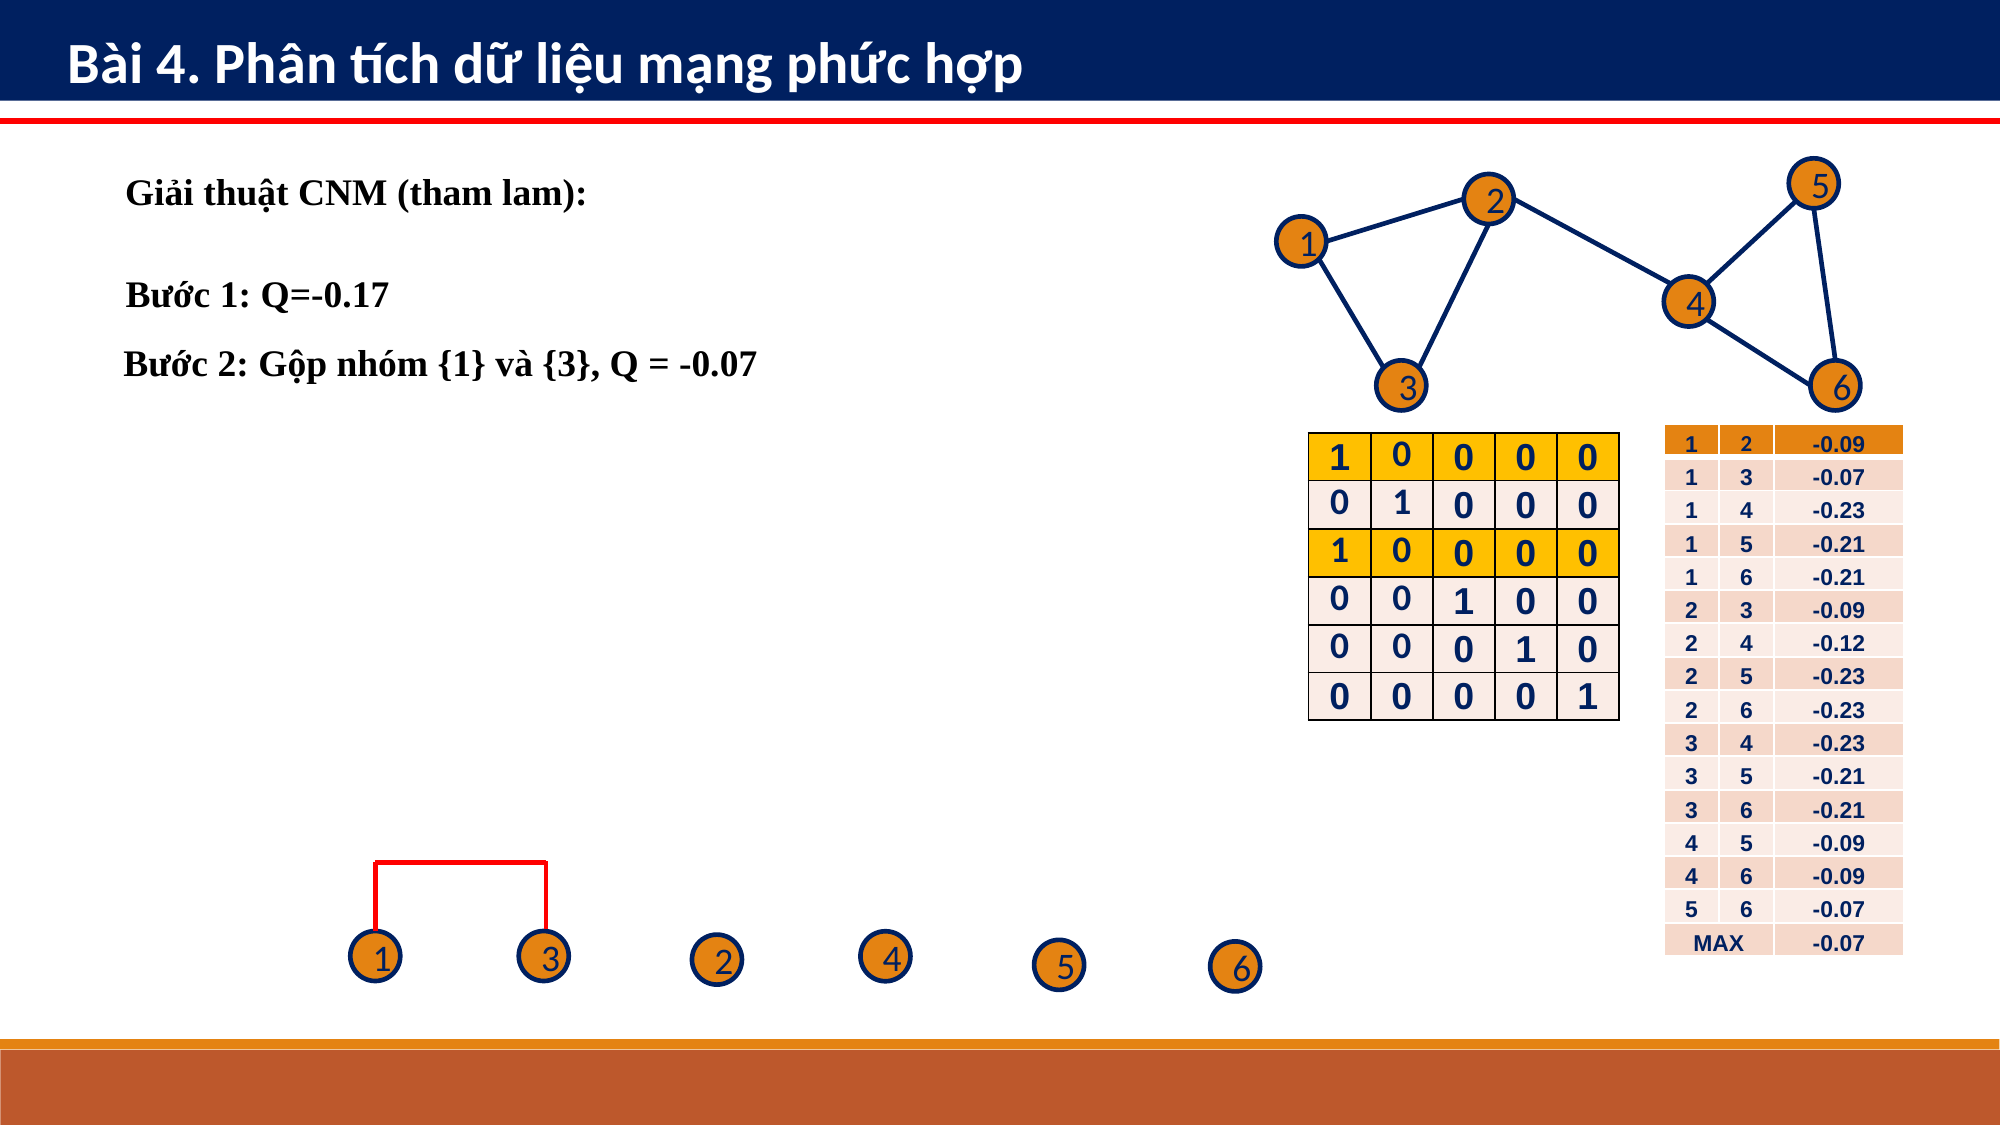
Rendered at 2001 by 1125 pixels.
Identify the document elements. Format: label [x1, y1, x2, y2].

table_cell [1720, 791, 1773, 822]
text_box [691, 934, 742, 985]
text_box [1210, 941, 1261, 992]
table_header [1496, 434, 1556, 480]
table_cell [1720, 857, 1773, 888]
table_cell [1665, 791, 1718, 822]
table_cell [1775, 724, 1903, 755]
table_cell [1720, 460, 1773, 490]
text_box [108, 331, 779, 392]
table_cell [1665, 824, 1718, 855]
table_cell [1558, 673, 1618, 719]
table_cell [1434, 626, 1494, 672]
table_cell [1372, 578, 1432, 624]
table_cell [1372, 530, 1432, 576]
table_cell [1665, 591, 1718, 622]
table_cell [1665, 460, 1718, 490]
table_cell [1775, 491, 1903, 523]
table_cell [1434, 530, 1494, 576]
table_cell [1775, 591, 1903, 622]
table_cell [1309, 481, 1370, 528]
table_header [1434, 434, 1494, 480]
table_cell [1665, 857, 1718, 888]
table_cell [1775, 824, 1903, 855]
table_header [1775, 425, 1903, 454]
table_cell [1720, 757, 1773, 789]
text_box [518, 931, 569, 982]
table_cell [1372, 673, 1432, 719]
table_cell [1665, 624, 1718, 656]
table_cell [1775, 460, 1903, 490]
table_cell [1665, 558, 1718, 589]
table_cell [1434, 673, 1494, 719]
table_cell [1720, 591, 1773, 622]
table_header [1558, 434, 1618, 480]
table_cell [1775, 558, 1903, 589]
table_cell [1665, 525, 1718, 556]
table_cell [1775, 924, 1903, 955]
table_cell [1309, 626, 1370, 672]
table_cell [1496, 673, 1556, 719]
table_cell [1309, 673, 1370, 719]
table_cell [1665, 691, 1718, 722]
table_header [1309, 434, 1370, 480]
table_cell [1372, 626, 1432, 672]
table_cell [1720, 890, 1773, 922]
text_box [110, 124, 1750, 221]
table_cell [1720, 724, 1773, 755]
table_cell [1720, 491, 1773, 523]
table_cell [1775, 857, 1903, 888]
table_header [1720, 425, 1773, 454]
table_cell [1434, 481, 1494, 528]
table_cell [1496, 481, 1556, 528]
table_cell [1309, 578, 1370, 624]
table_cell [1665, 724, 1718, 755]
table_cell [1720, 658, 1773, 689]
table_cell [1309, 530, 1370, 576]
table_cell [1558, 530, 1618, 576]
text_box [1034, 939, 1085, 990]
table_cell [1496, 530, 1556, 576]
table_cell [1720, 824, 1773, 855]
table_cell [1775, 525, 1903, 556]
table_cell [1720, 691, 1773, 722]
table_header [1372, 434, 1432, 480]
table_header [1665, 425, 1718, 454]
table_cell [1775, 791, 1903, 822]
table_cell [1434, 578, 1494, 624]
table_cell [1665, 924, 1773, 955]
table_cell [1775, 691, 1903, 722]
table_cell [1665, 491, 1718, 523]
table_cell [1775, 658, 1903, 689]
table_cell [1775, 624, 1903, 656]
text_box [860, 931, 911, 982]
text_box [110, 262, 408, 323]
table_cell [1558, 578, 1618, 624]
table_cell [1665, 658, 1718, 689]
table_cell [1372, 481, 1432, 528]
table_cell [1665, 890, 1718, 922]
table_cell [1558, 626, 1618, 672]
text_box [0, 0, 2000, 118]
table_cell [1665, 757, 1718, 789]
table_cell [1720, 525, 1773, 556]
table_cell [1558, 481, 1618, 528]
text_box [350, 860, 547, 982]
text_box [1276, 158, 1861, 411]
table_cell [1720, 624, 1773, 656]
table_cell [1496, 626, 1556, 672]
table_cell [1775, 890, 1903, 922]
table_cell [1720, 558, 1773, 589]
table_cell [1775, 757, 1903, 789]
table_cell [1496, 578, 1556, 624]
